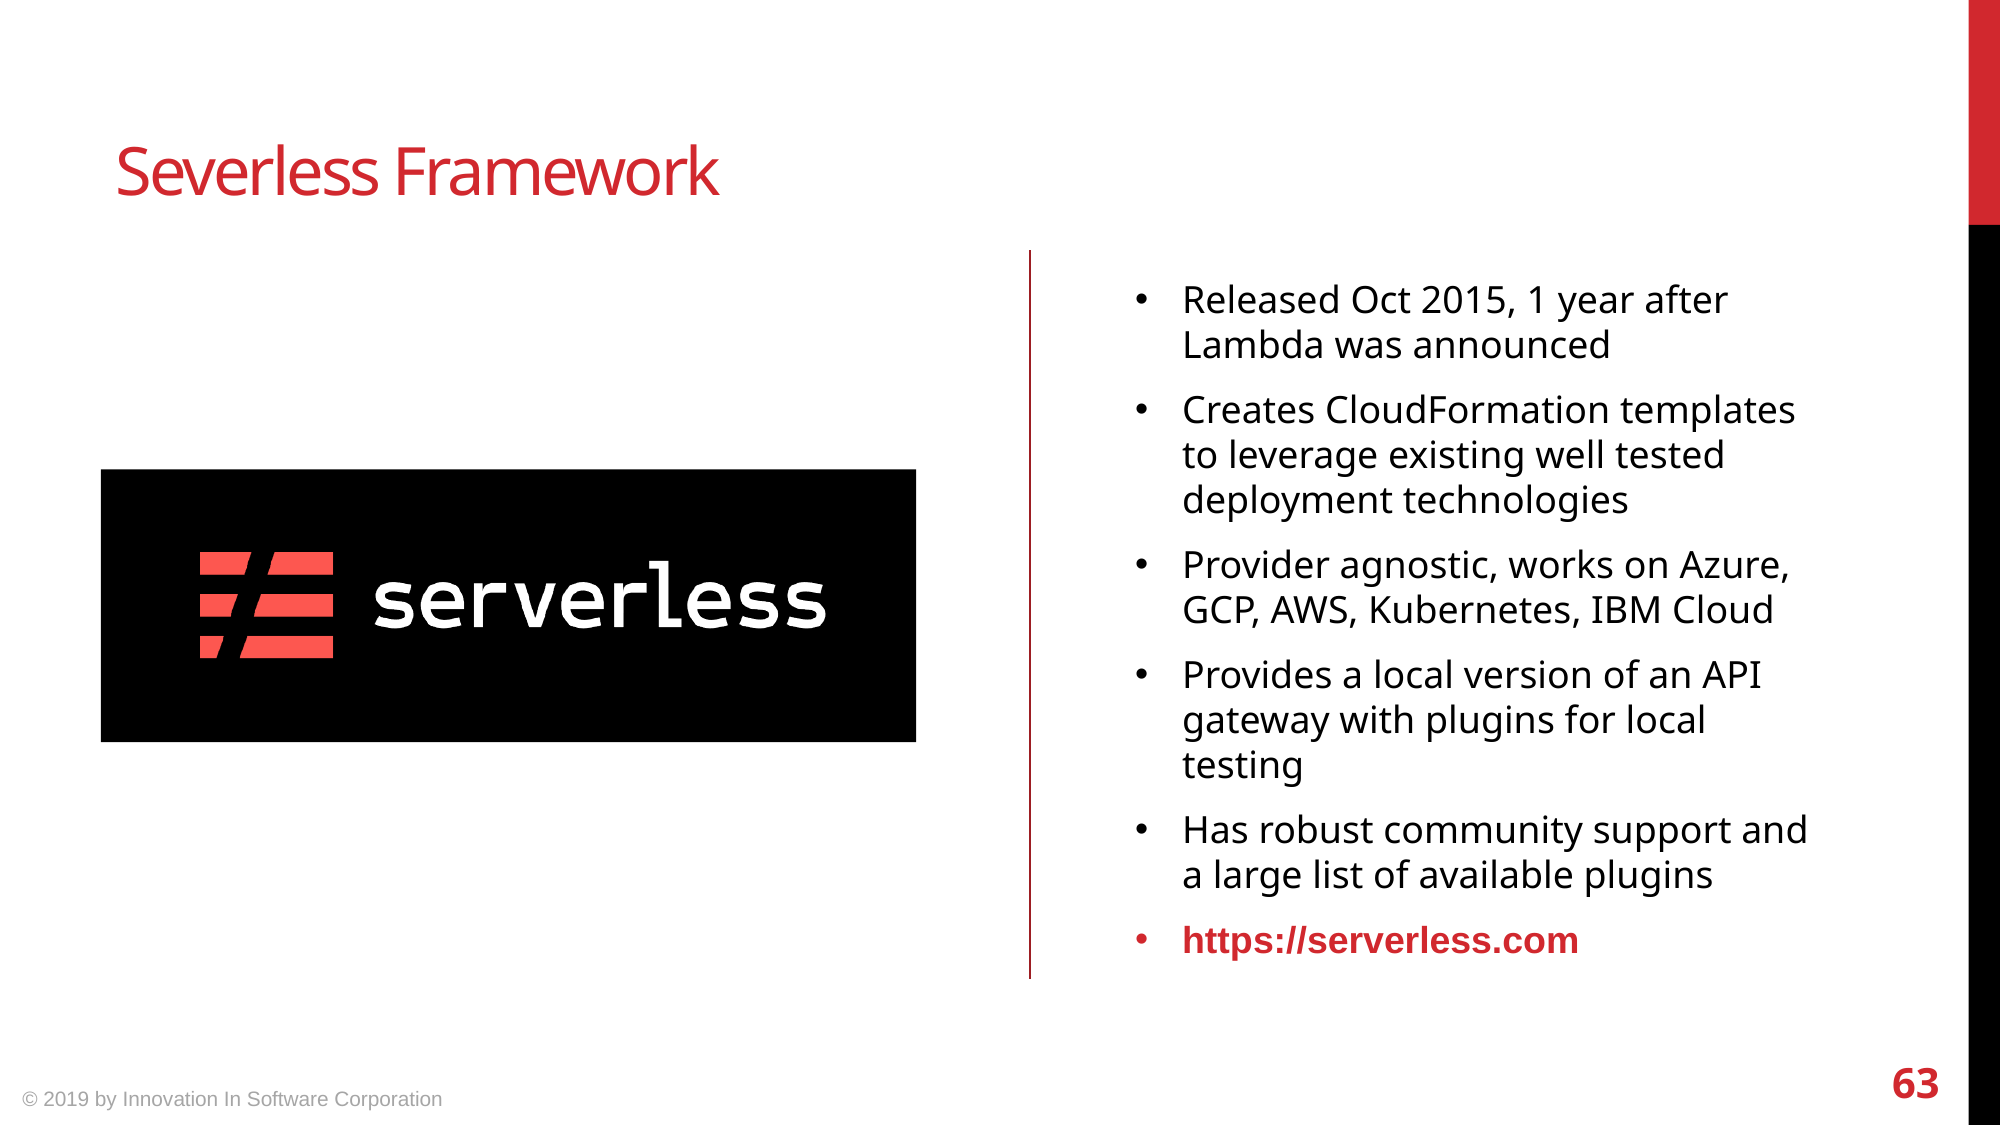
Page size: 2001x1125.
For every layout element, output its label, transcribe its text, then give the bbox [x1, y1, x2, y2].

text_box [99, 467, 919, 744]
footer © 2019 by Innovation In Software Corporation [7, 1078, 758, 1125]
slide_number 63 [1739, 1045, 1956, 1125]
list Released Oct 2015, 1 year after Lambda was announced Creates CloudFormation templates to leverage existing well tested deployment technologies Provider agnostic, works on Azure, GCP, AWS, Kubernetes, IBM Cloud Provides a local version of an API gateway with plugins for local testing Has robust community support and a large list of available plugins https://serverless.com [1120, 250, 1852, 987]
title Severless Framework [100, 60, 1509, 217]
picture [199, 551, 829, 660]
